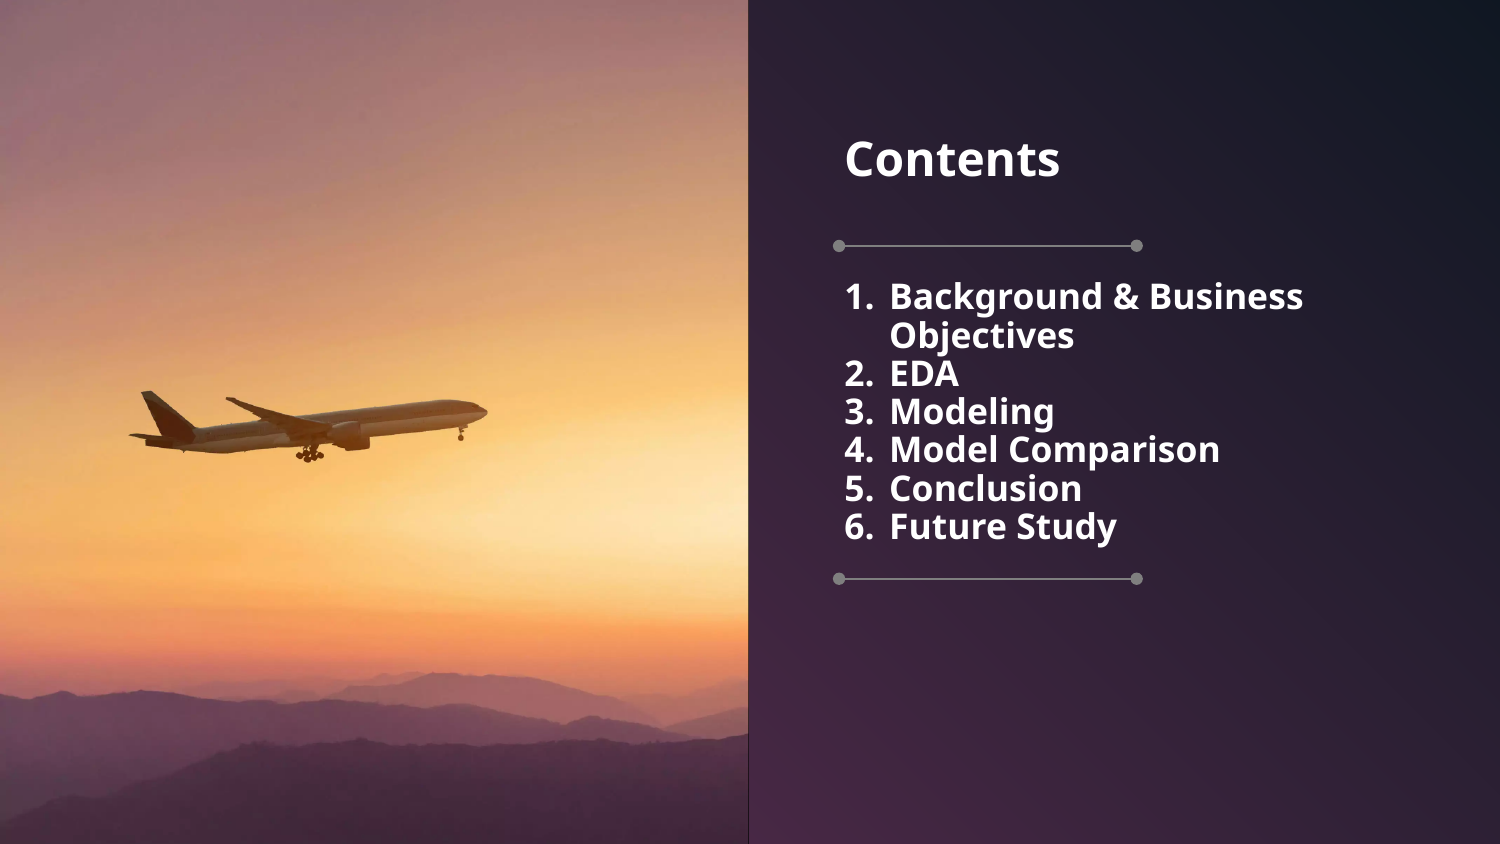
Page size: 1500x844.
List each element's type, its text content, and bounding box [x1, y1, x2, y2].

picture [0, 0, 749, 844]
text_box Contents [832, 117, 1118, 226]
title Background & Business Objectives EDA Modeling Model Comparison Conclusion Future Study [832, 262, 1469, 564]
